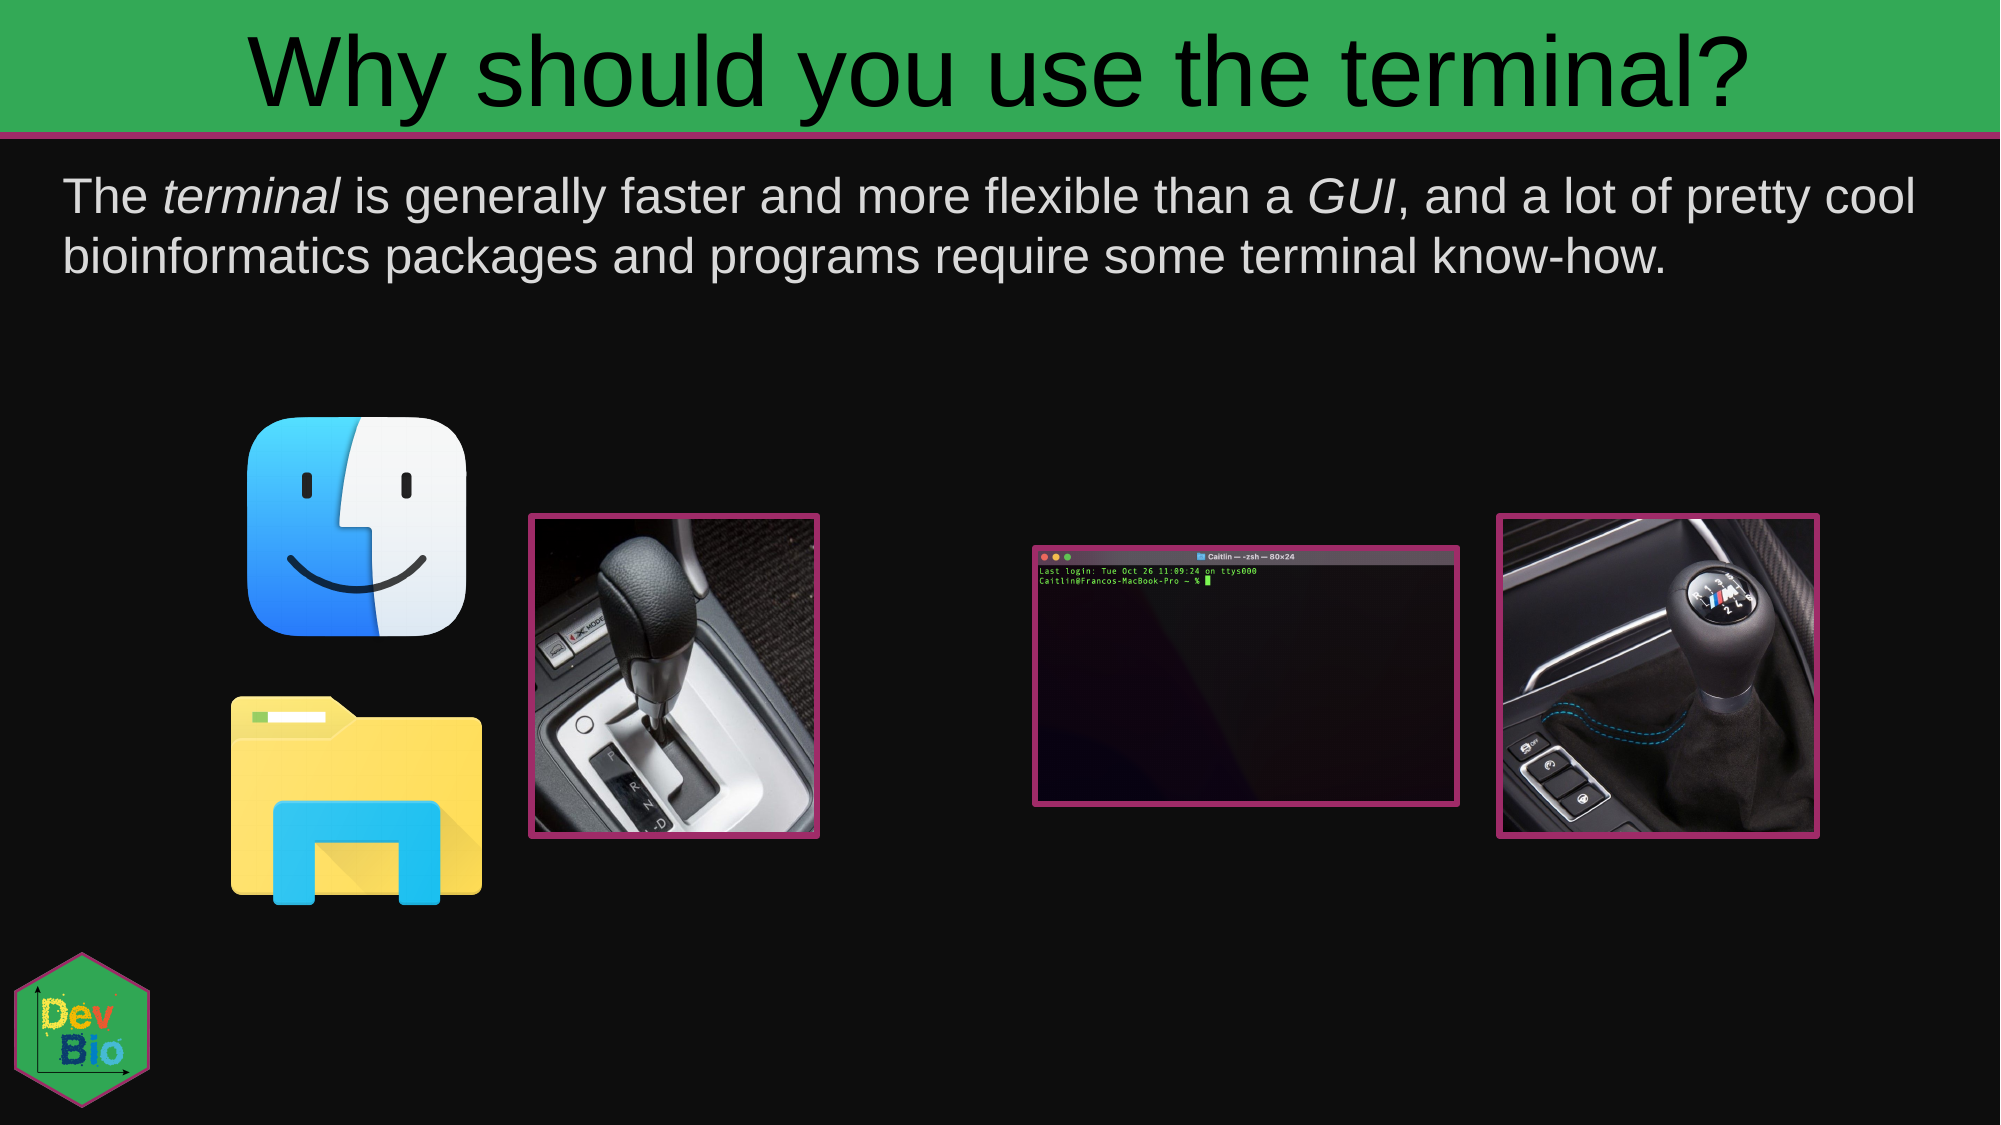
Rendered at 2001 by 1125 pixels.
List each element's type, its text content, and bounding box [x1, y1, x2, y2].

picture [231, 675, 482, 926]
title Why should you use the terminal? [0, 0, 2000, 132]
picture [1038, 550, 1455, 801]
picture [534, 519, 815, 833]
picture [1502, 519, 1814, 833]
picture [231, 401, 482, 652]
text_box The terminal is generally faster and more flexible than a GUI, and a lot of pretty cool bioinformatics packages and programs require some terminal know-how. [47, 156, 1963, 291]
picture [14, 951, 150, 1108]
